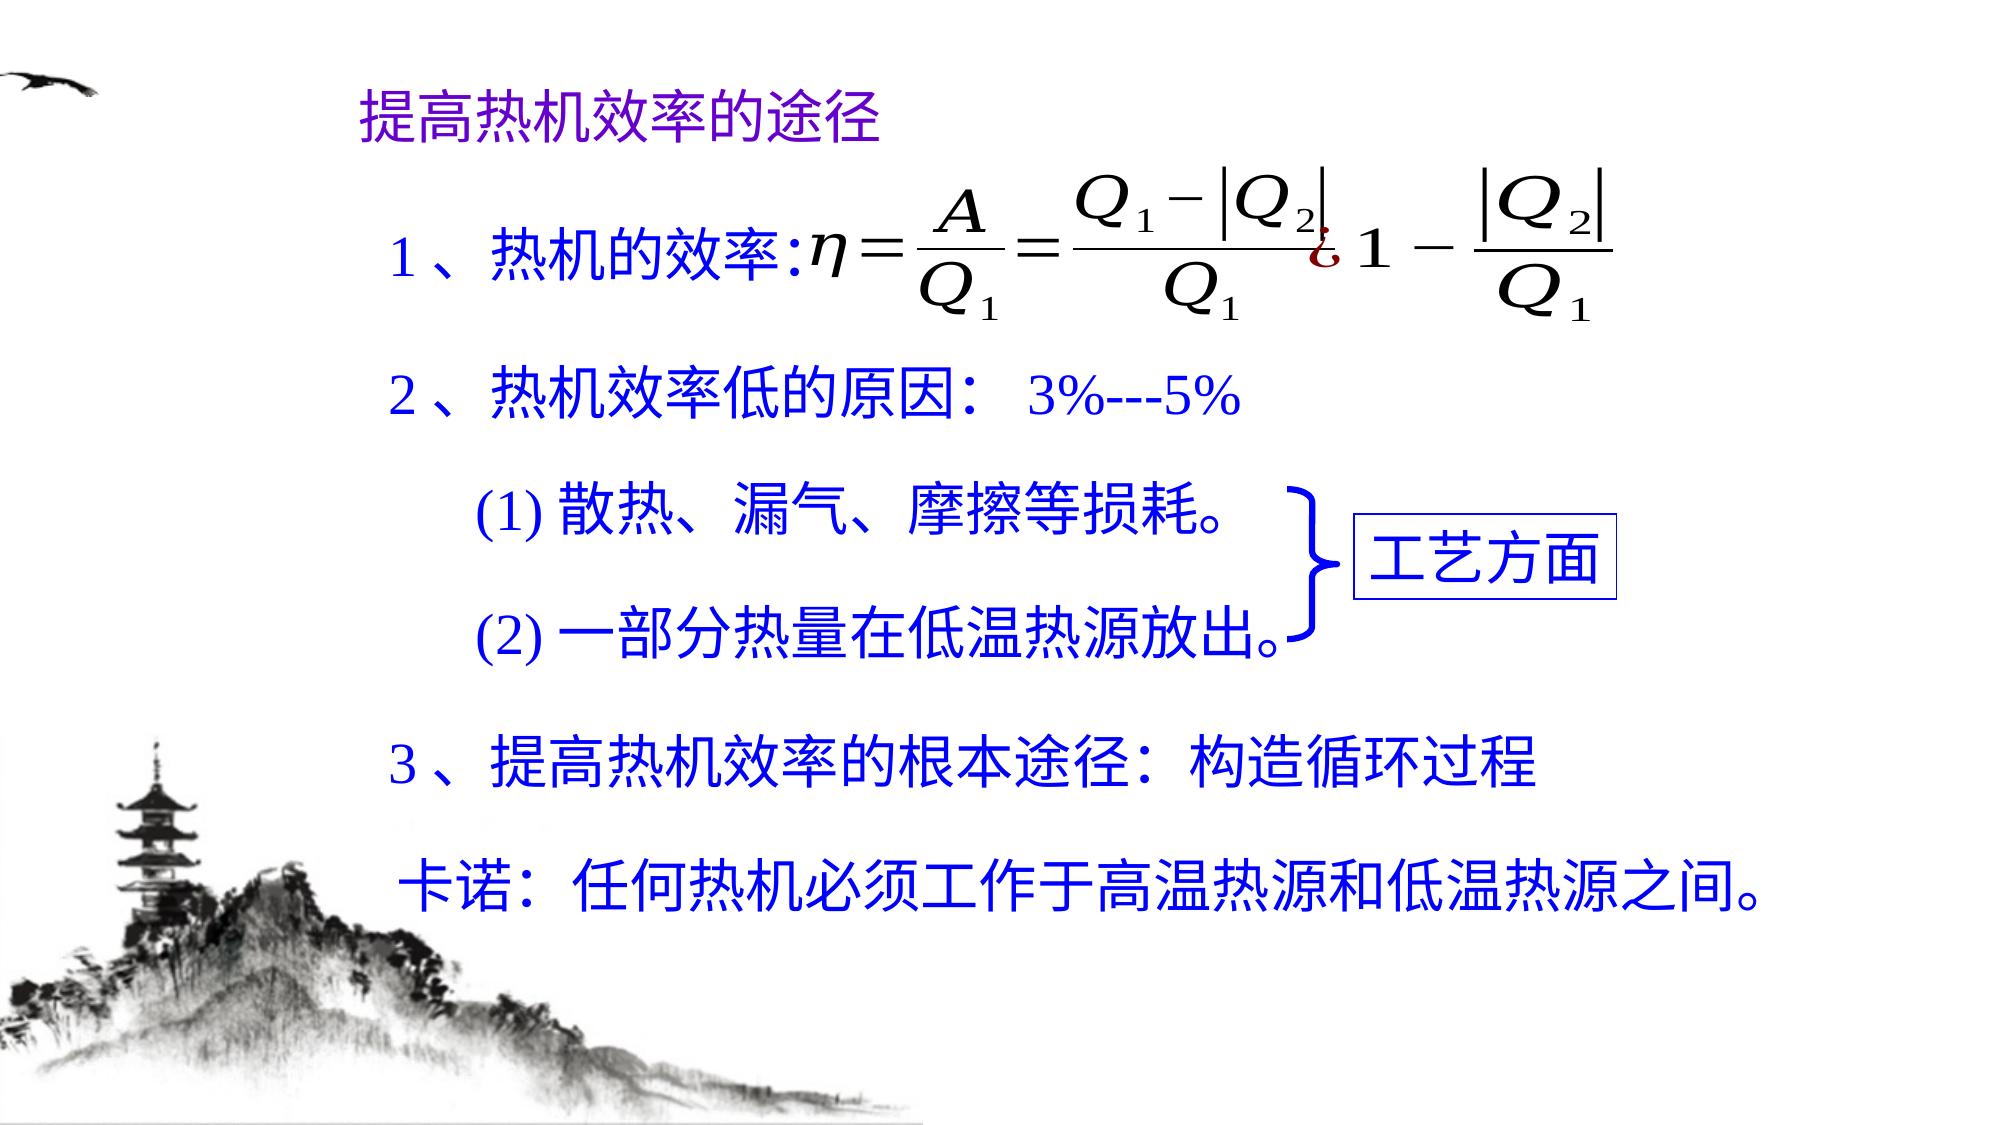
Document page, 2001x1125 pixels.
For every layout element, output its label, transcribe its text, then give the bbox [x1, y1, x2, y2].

text_box 3、提高热机效率的根本途径：构造循环过程 [373, 717, 1699, 803]
picture [0, 3, 99, 97]
text_box 1、热机的效率： [373, 210, 886, 296]
text_box 卡诺：任何热机必须工作于高温热源和低温热源之间。 [381, 842, 1810, 927]
text_box [1287, 489, 1338, 640]
text_box (2)一部分热量在低温热源放出。 [460, 589, 1499, 674]
picture [0, 732, 923, 1125]
text_box 工艺方面 [1353, 514, 1617, 599]
text_box 提高热机效率的途径 [343, 72, 1431, 158]
text_box (1)散热、漏气、摩擦等损耗。 [460, 464, 1499, 549]
text_box 2、热机效率低的原因：3%---5% [373, 348, 1511, 434]
